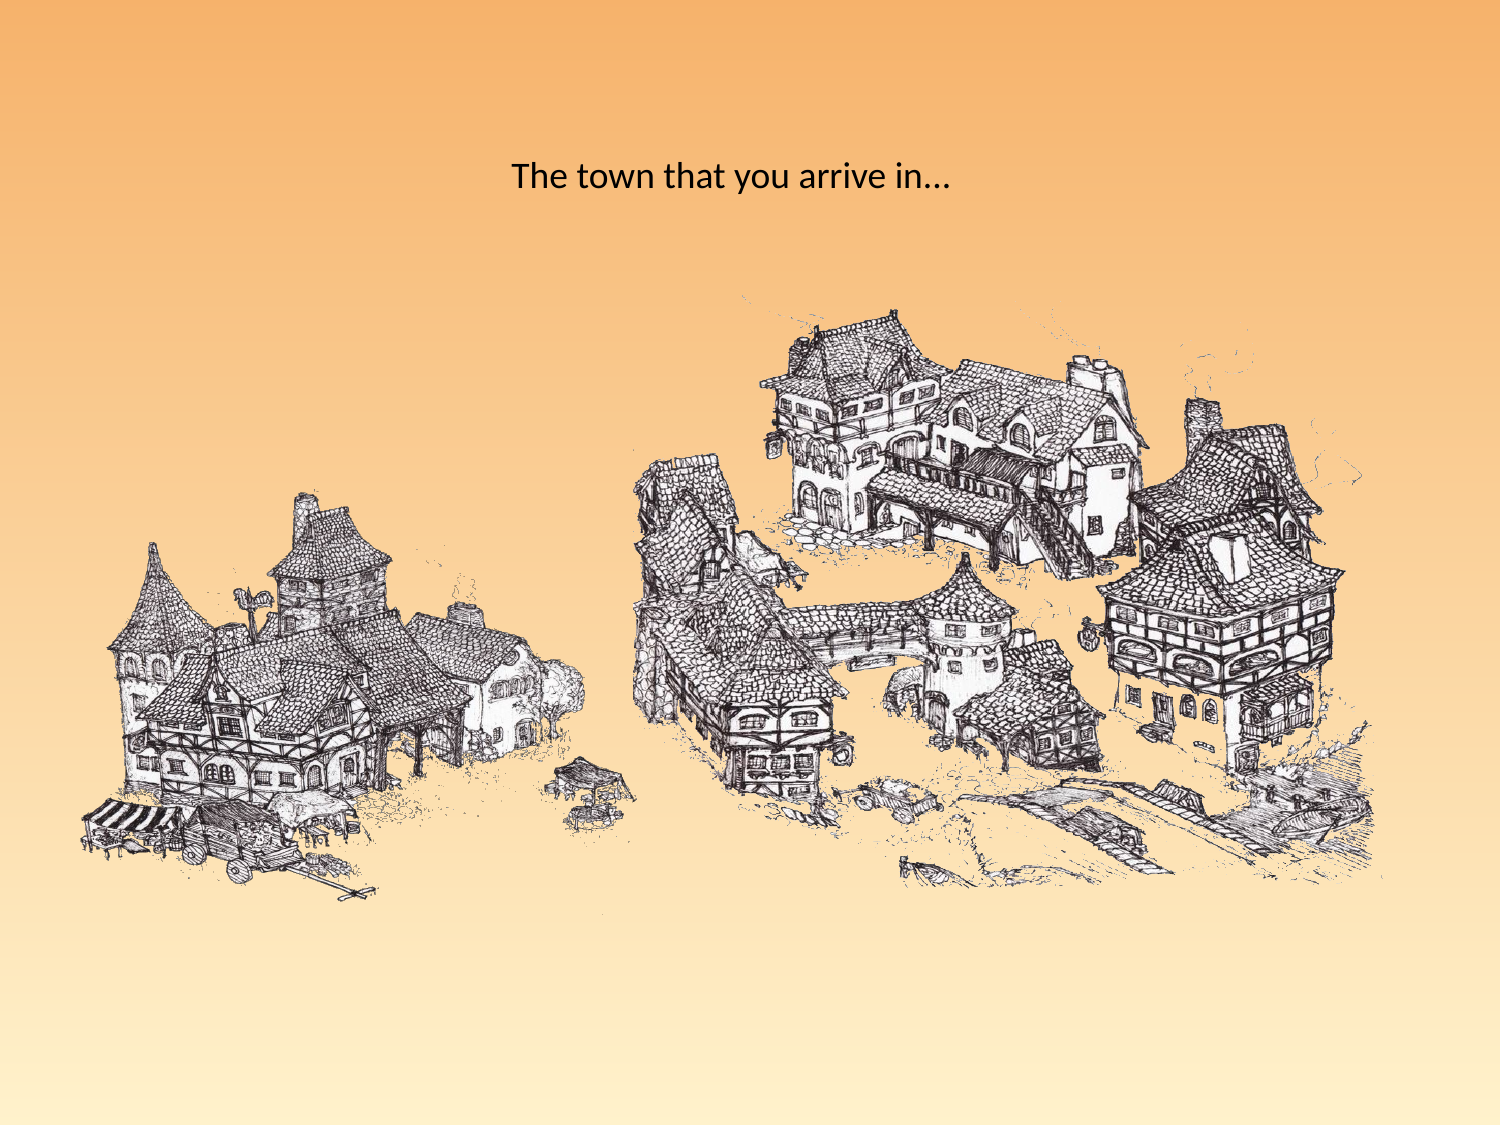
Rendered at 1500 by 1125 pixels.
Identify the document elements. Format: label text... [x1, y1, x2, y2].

picture [74, 223, 1385, 932]
text_box [59, 54, 1440, 924]
title The town that you arrive in... [101, 135, 1362, 212]
